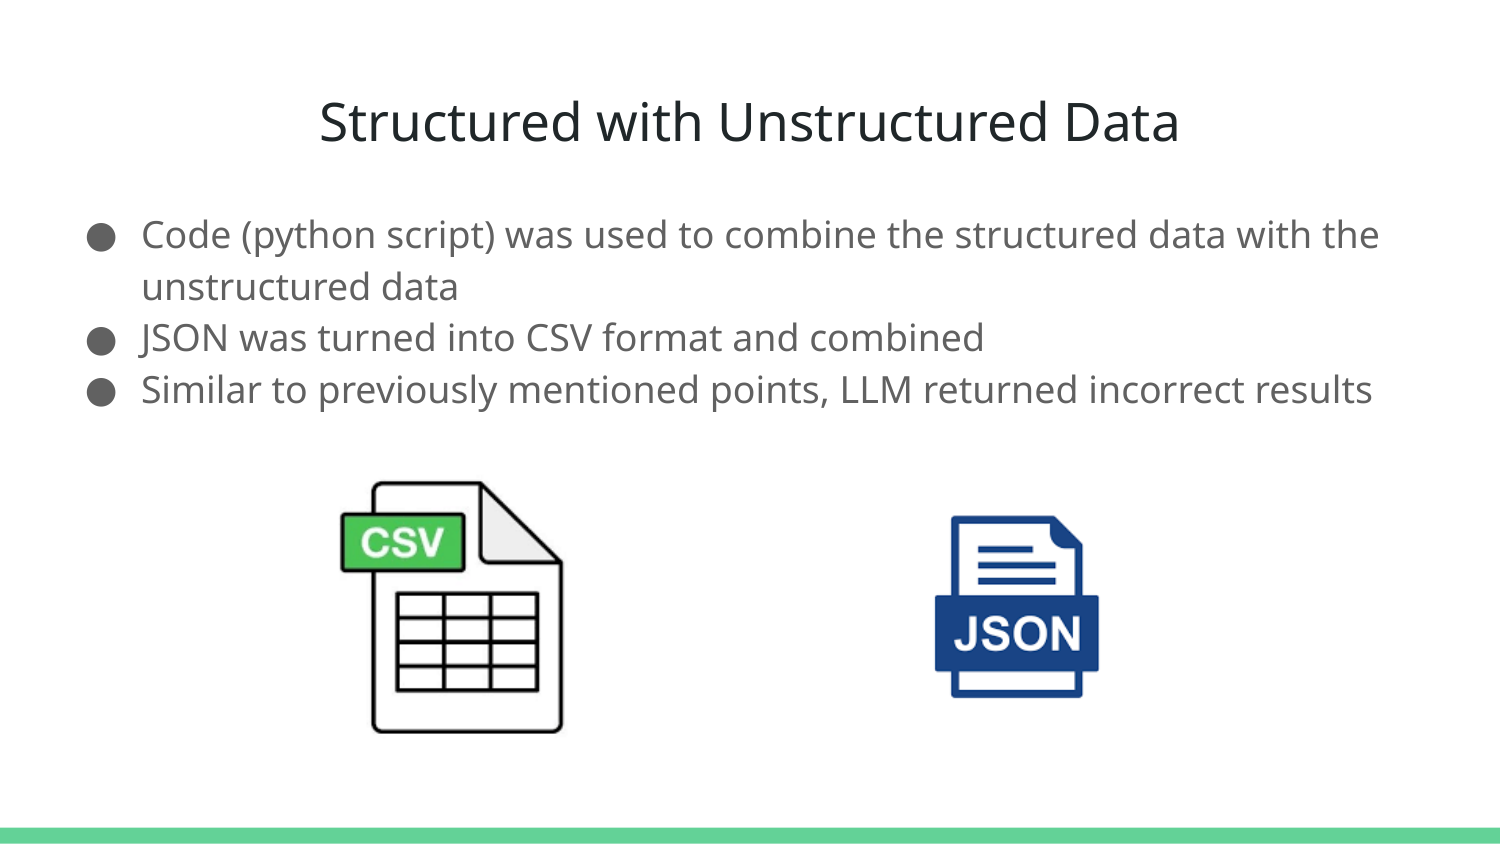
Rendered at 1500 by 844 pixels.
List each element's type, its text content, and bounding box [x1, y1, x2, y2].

title Structured with Unstructured Data [51, 72, 1449, 167]
list Code (python script) was used to combine the structured data with the unstructured data JSON was turned into CSV format and combined Similar to previously mentioned points, LLM returned incorrect results [51, 189, 1449, 750]
picture [262, 455, 668, 759]
picture [864, 455, 1169, 759]
